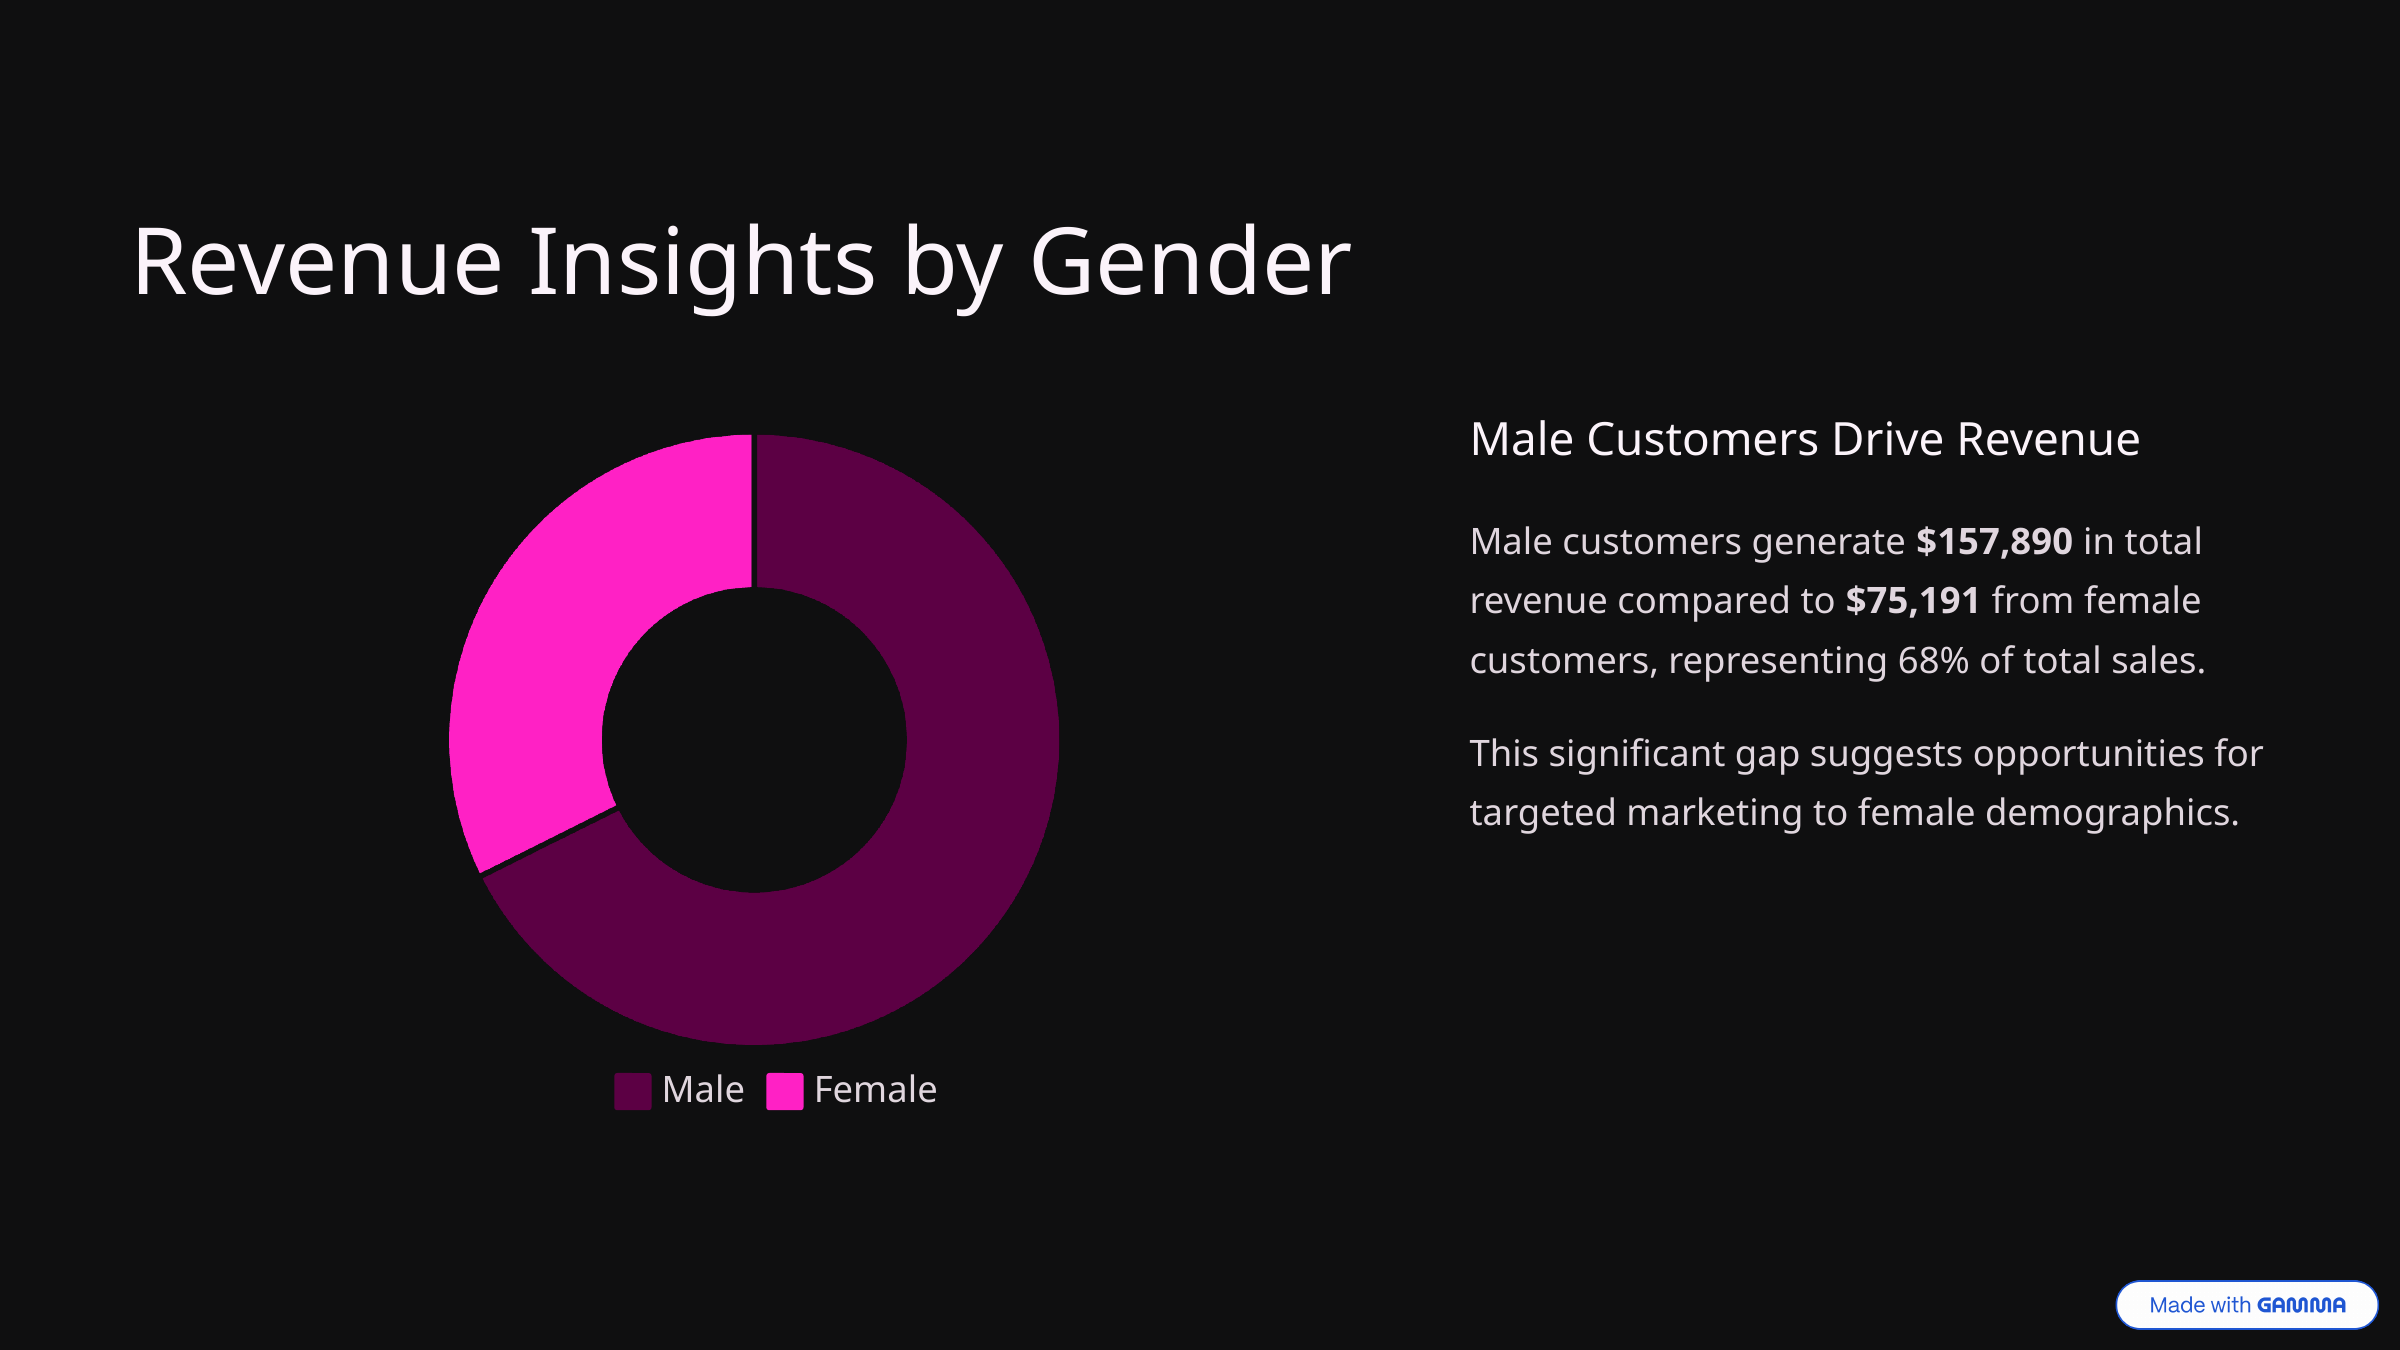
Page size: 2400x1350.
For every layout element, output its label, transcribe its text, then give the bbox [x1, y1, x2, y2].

text_box Male [661, 1073, 742, 1111]
text_box Male customers generate $157,890 in total revenue compared to $75,191 from female customers, representing 68% of total sales. [1469, 502, 2271, 681]
picture [130, 411, 1378, 1068]
text_box Female [813, 1073, 934, 1111]
text_box [614, 1072, 652, 1111]
picture [2106, 1271, 2389, 1339]
text_box [766, 1072, 804, 1111]
text_box This significant gap suggests opportunities for targeted marketing to female demographics. [1469, 714, 2271, 834]
text_box Revenue Insights by Gender [130, 197, 1582, 315]
text_box Male Customers Drive Revenue [1469, 407, 2251, 466]
